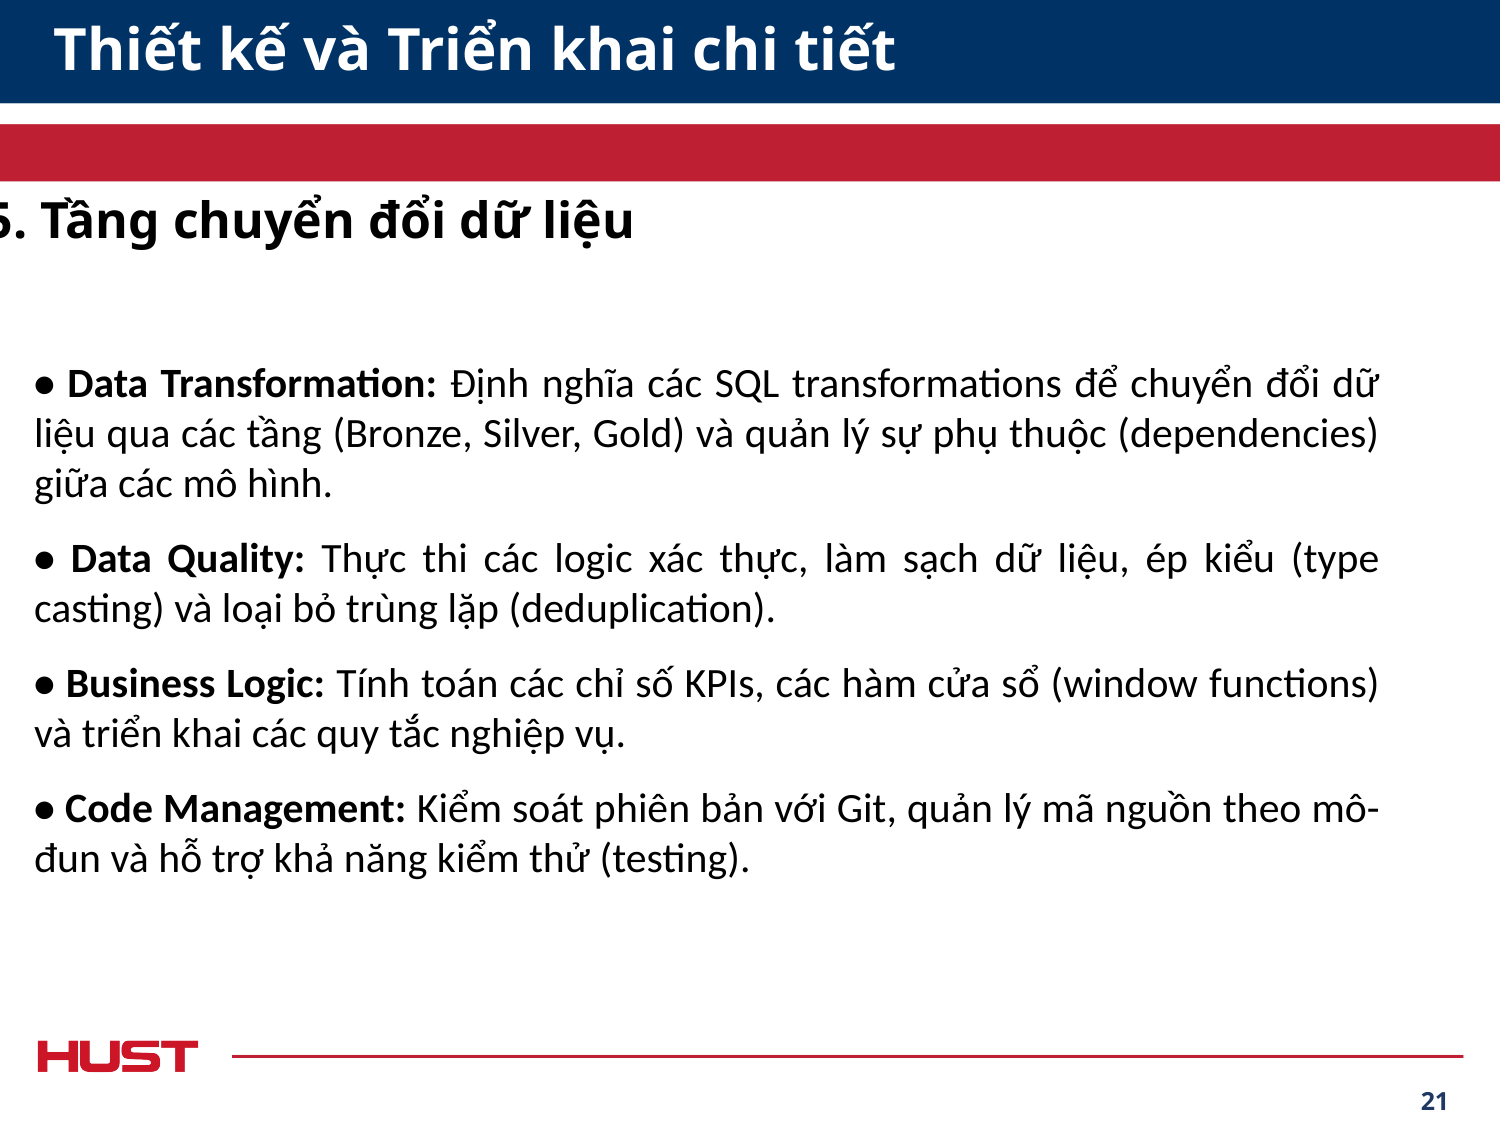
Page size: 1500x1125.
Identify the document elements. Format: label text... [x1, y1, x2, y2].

slide_number 21 [1126, 1078, 1464, 1125]
text_box 5. Tầng chuyển đổi dữ liệu [0, 181, 651, 256]
text_box • Data Transformation: Định nghĩa các SQL transformations để chuyển đổi dữ liệu qua các tầng (Bronze, Silver, Gold) và quản lý sự phụ thuộc (dependencies) giữa các mô hình. • Data Quality: Thực thi các logic xác thực, làm sạch dữ liệu, ép kiểu (type casting) và loại bỏ trùng lặp (deduplication). • Business Logic: Tính toán các chỉ số KPIs, các hàm cửa sổ (window functions) và triển khai các quy tắc nghiệp vụ. • Code Management: Kiểm soát phiên bản với Git, quản lý mã nguồn theo mô-đun và hỗ trợ khả năng kiểm thử (testing). [19, 348, 1396, 889]
title Thiết kế và Triển khai chi tiết [38, 12, 1462, 87]
picture [0, 0, 1500, 1125]
